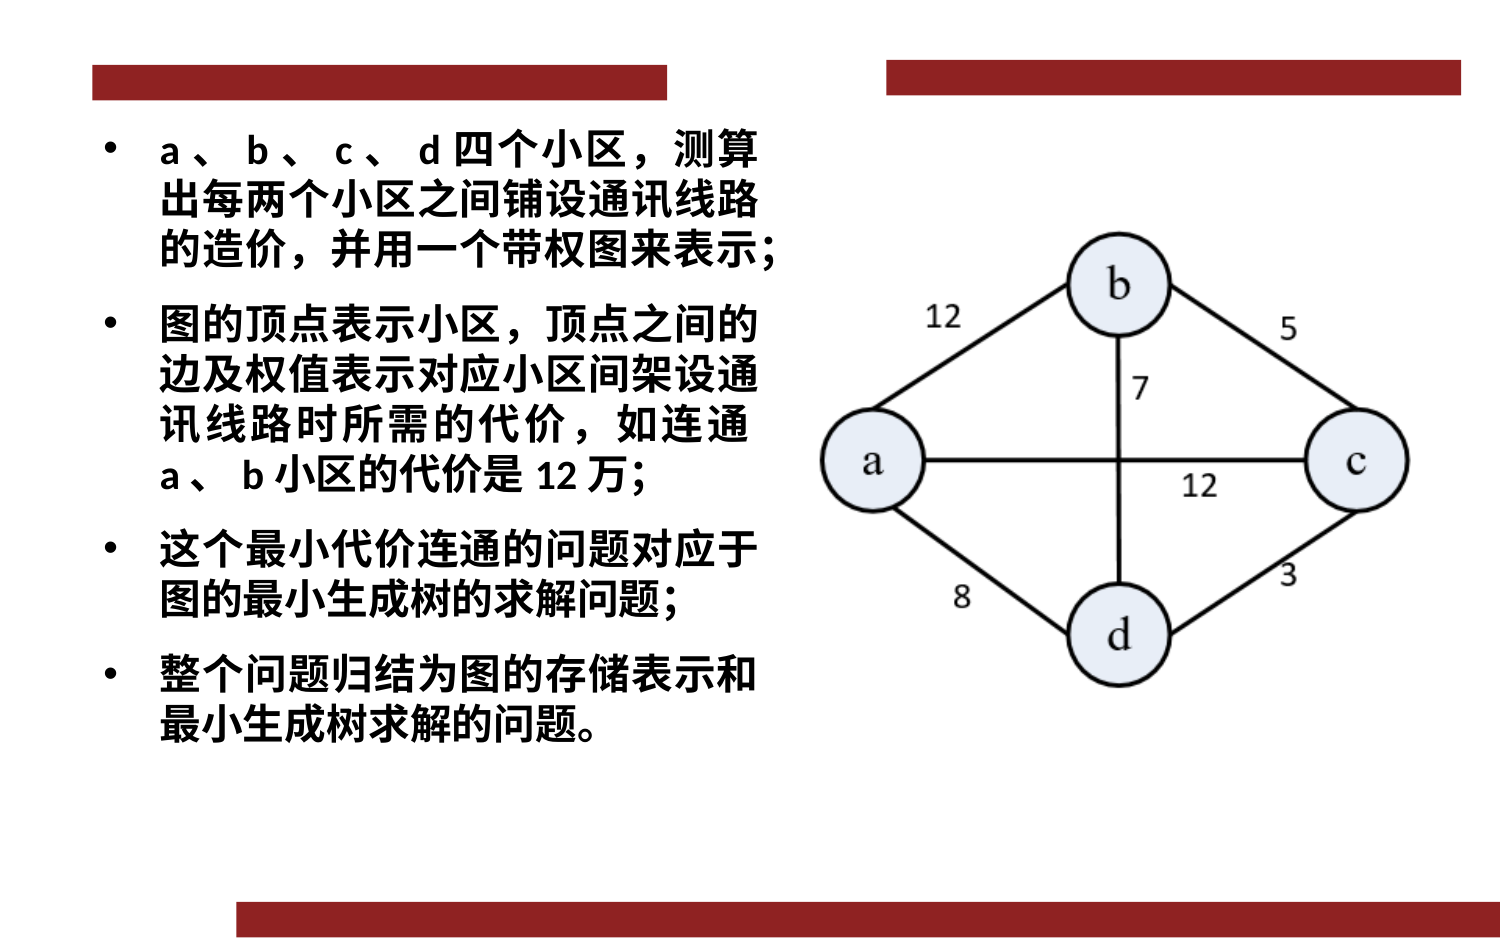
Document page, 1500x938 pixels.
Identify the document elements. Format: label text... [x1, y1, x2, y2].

text_box a、b、c、d四个小区，测算出每两个小区之间铺设通讯线路的造价，并用一个带权图来表示； 图的顶点表示小区，顶点之间的边及权值表示对应小区间架设通讯线路时所需的代价，如连通a、b小区的代价是12万； 这个最小代价连通的问题对应于图的最小生成树的求解问题； 整个问题归结为图的存储表示和最小生成树求解的问题。 [88, 115, 774, 756]
picture [741, 215, 1500, 743]
